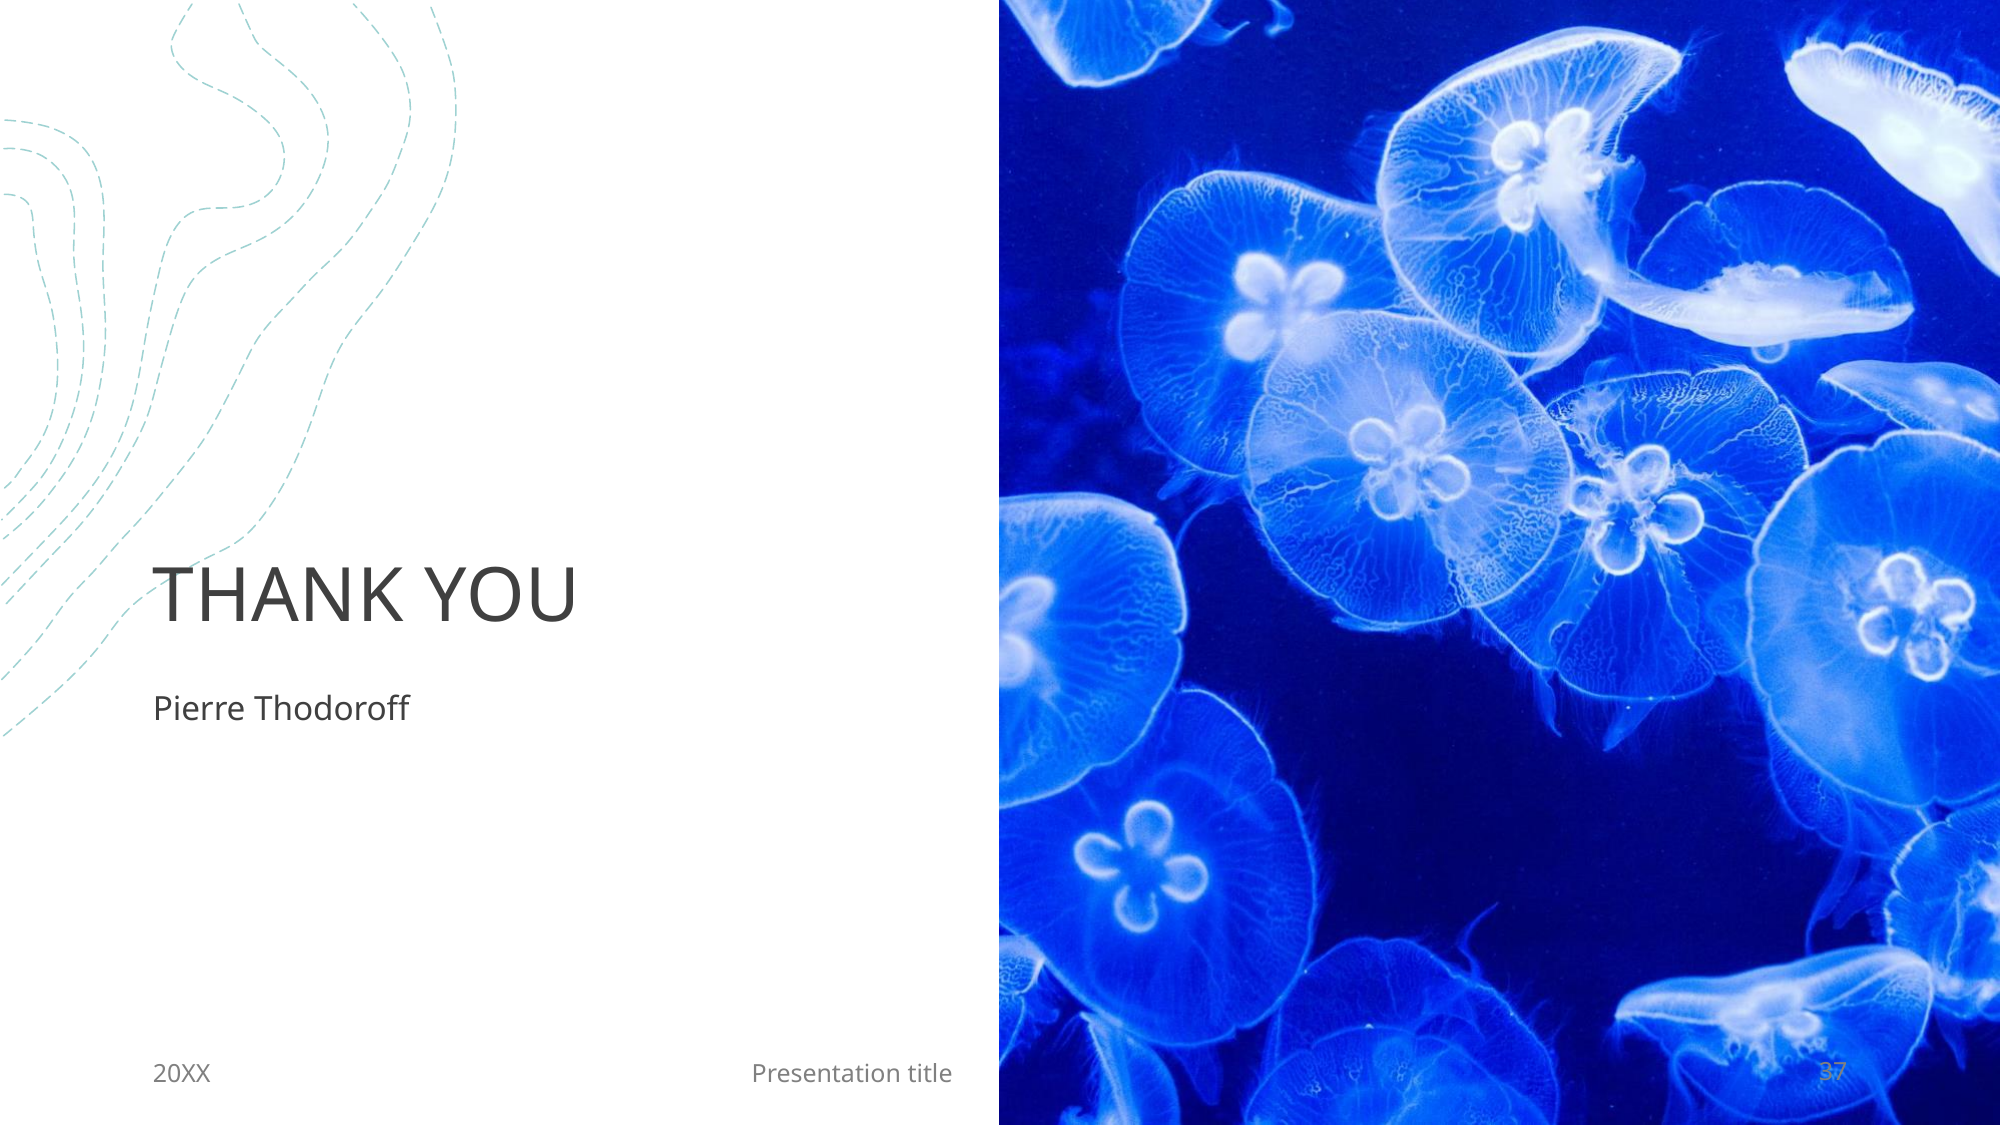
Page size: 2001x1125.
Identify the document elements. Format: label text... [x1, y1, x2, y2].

picture [999, 0, 2000, 1125]
footer Presentation title [517, 1042, 968, 1103]
list Pierre Thodoroff [138, 673, 557, 1013]
title THANK YOU [138, 427, 782, 645]
slide_number 20XX [138, 1042, 438, 1103]
